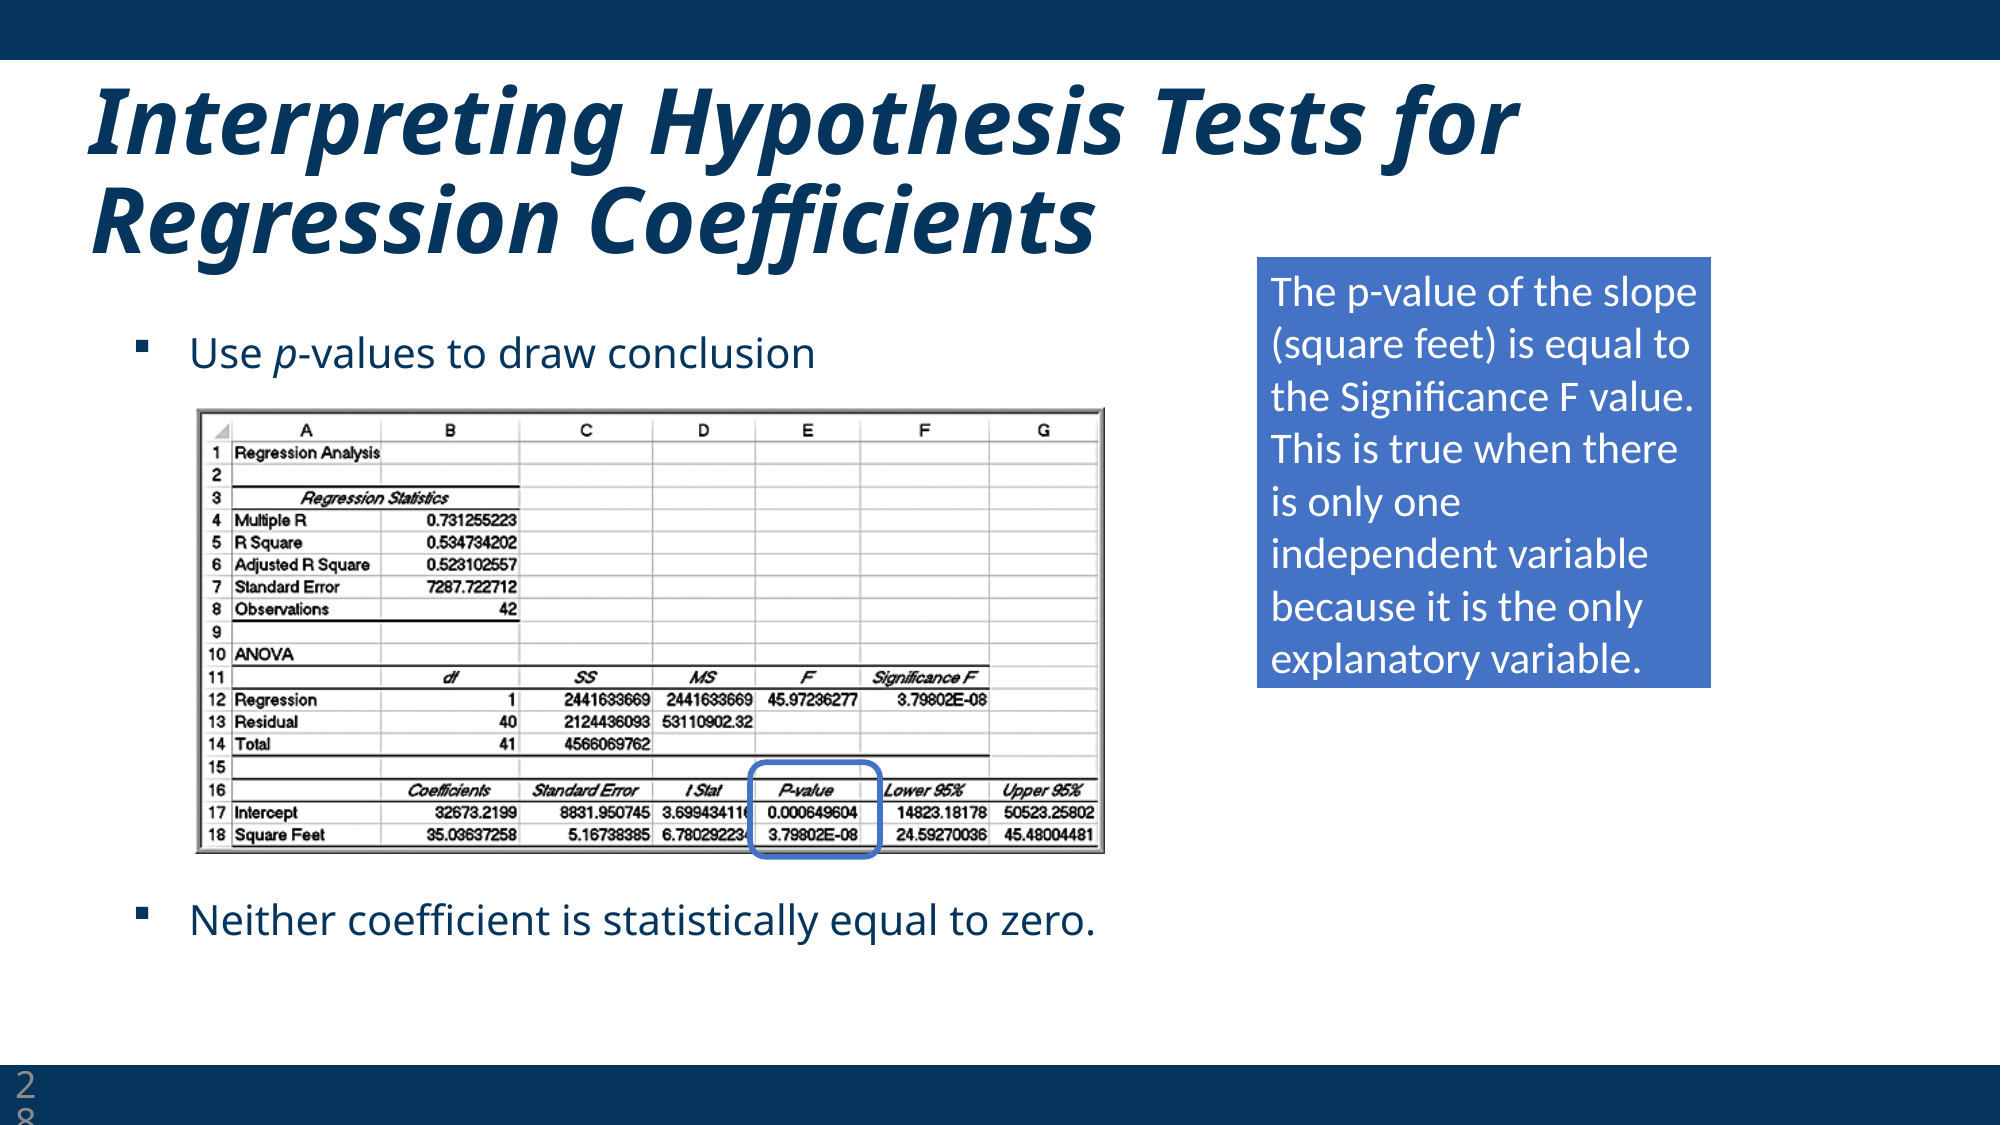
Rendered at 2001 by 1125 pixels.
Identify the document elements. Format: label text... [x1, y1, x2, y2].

text_box [756, 854, 874, 858]
text_box The p-value of the slope (square feet) is equal to the Significance F value. This is true when there is only one independent variable because it is the only explanatory variable. [1254, 253, 1714, 691]
title Interpreting Hypothesis Tests for Regression Coefficients [75, 90, 1957, 258]
slide_number 28 [0, 1066, 41, 1107]
picture [194, 407, 1105, 854]
list Use p-values to draw conclusion Neither coefficient is statistically equal to zero. [117, 319, 1254, 585]
